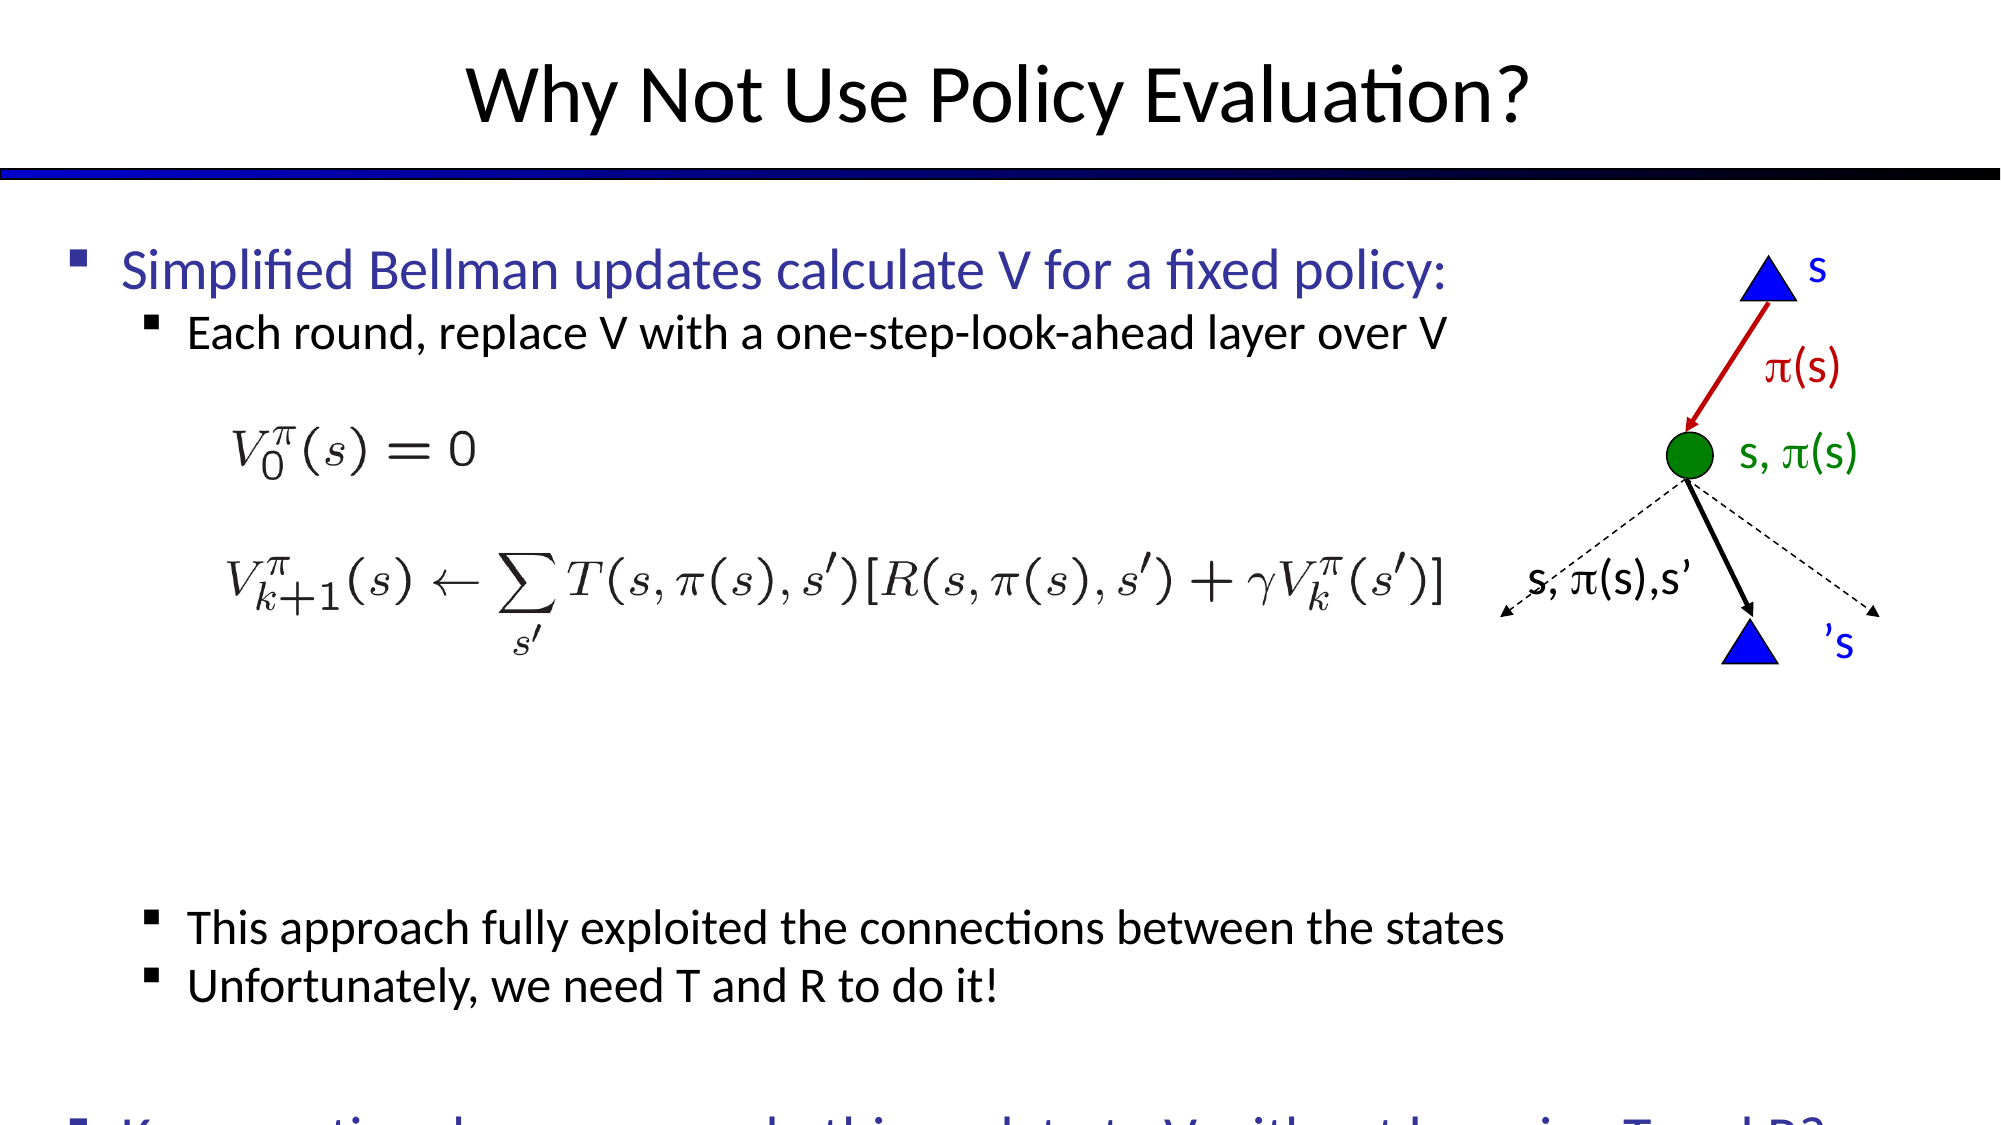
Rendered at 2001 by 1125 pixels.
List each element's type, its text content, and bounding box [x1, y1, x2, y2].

picture [230, 424, 478, 480]
list Simplified Bellman updates calculate V for a fixed policy: Each round, replace V with a one-step-look-ahead layer over V This approach fully exploited the connections between the states Unfortunately, we need T and R to do it! Key question: how can we do this update to V without knowing T and R? In other words, how to we take a weighted average without knowing the weights? [49, 237, 1926, 981]
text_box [1499, 224, 1926, 678]
title Why Not Use Policy Evaluation? [0, 0, 2000, 184]
picture [225, 549, 1443, 657]
